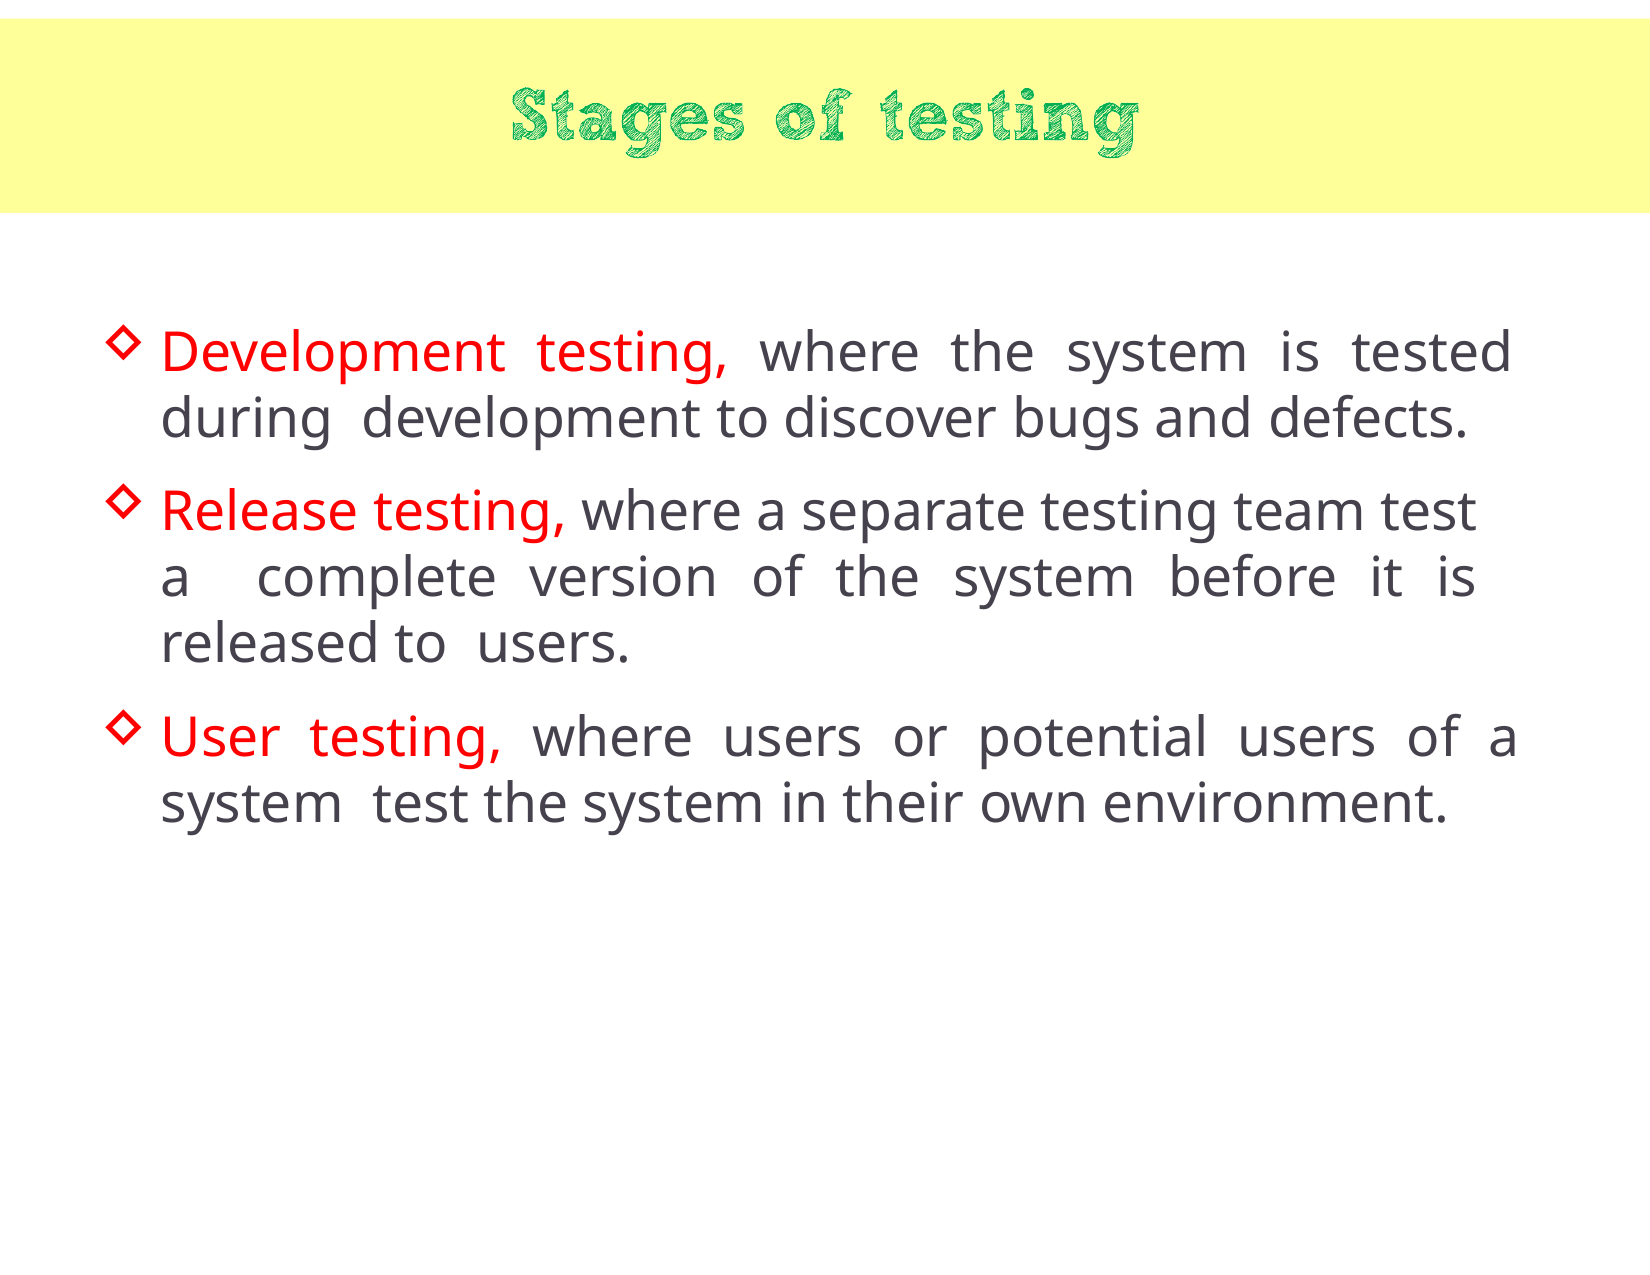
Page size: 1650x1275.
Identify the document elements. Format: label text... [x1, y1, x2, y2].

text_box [0, 18, 1650, 214]
text_box Development testing, where the system is tested during development to discover bugs and defects. Release testing, where a separate testing team test a complete version of the system before it is released to users. User testing, where users or potential users of a system test the system in their own environment. [96, 312, 1521, 834]
